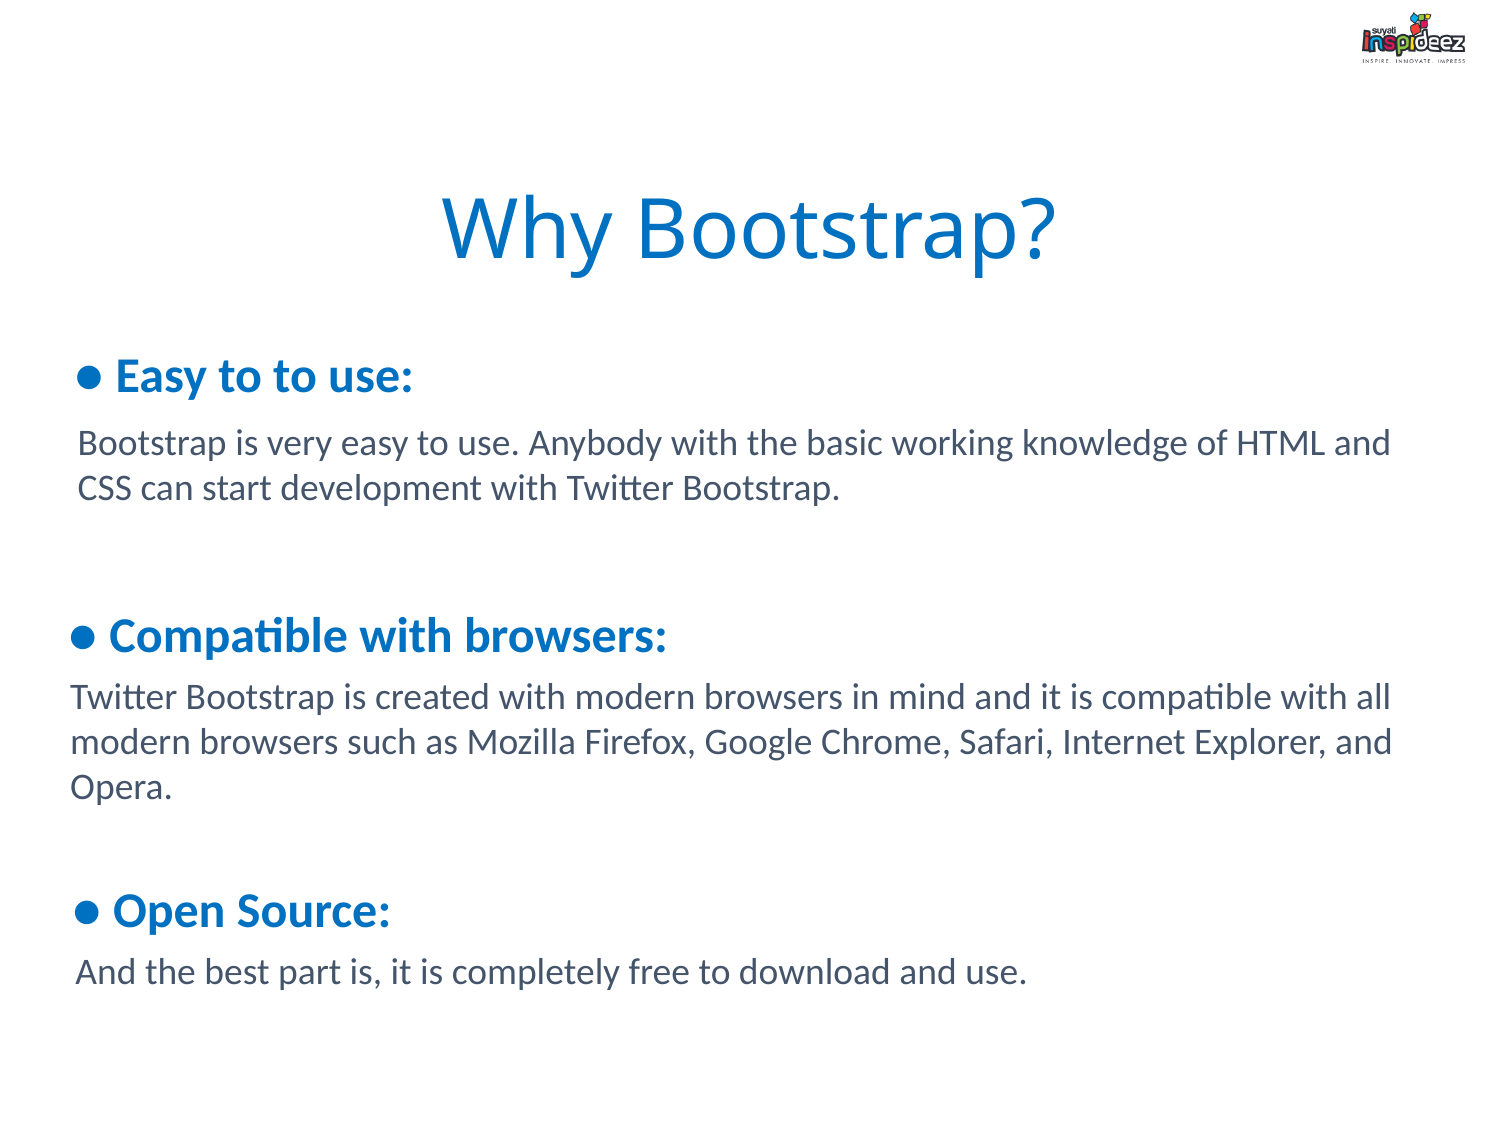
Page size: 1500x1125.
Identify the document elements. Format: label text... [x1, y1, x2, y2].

text_box ● Open Source: [56, 869, 407, 945]
text_box ● Easy to to use: [59, 335, 429, 411]
picture [1362, 12, 1466, 63]
text_box Twitter Bootstrap is created with modern browsers in mind and it is compatible with all modern browsers such as Mozilla Firefox, Google Chrome, Safari, Internet Explorer, and Opera. [55, 664, 1443, 815]
text_box ● Compatible with browsers: [53, 594, 684, 670]
text_box Bootstrap is very easy to use. Anybody with the basic working knowledge of HTML and CSS can start development with Twitter Bootstrap. [63, 410, 1463, 515]
text_box And the best part is, it is completely free to download and use. [60, 939, 1449, 1000]
text_box Why Bootstrap? [90, 158, 1409, 283]
